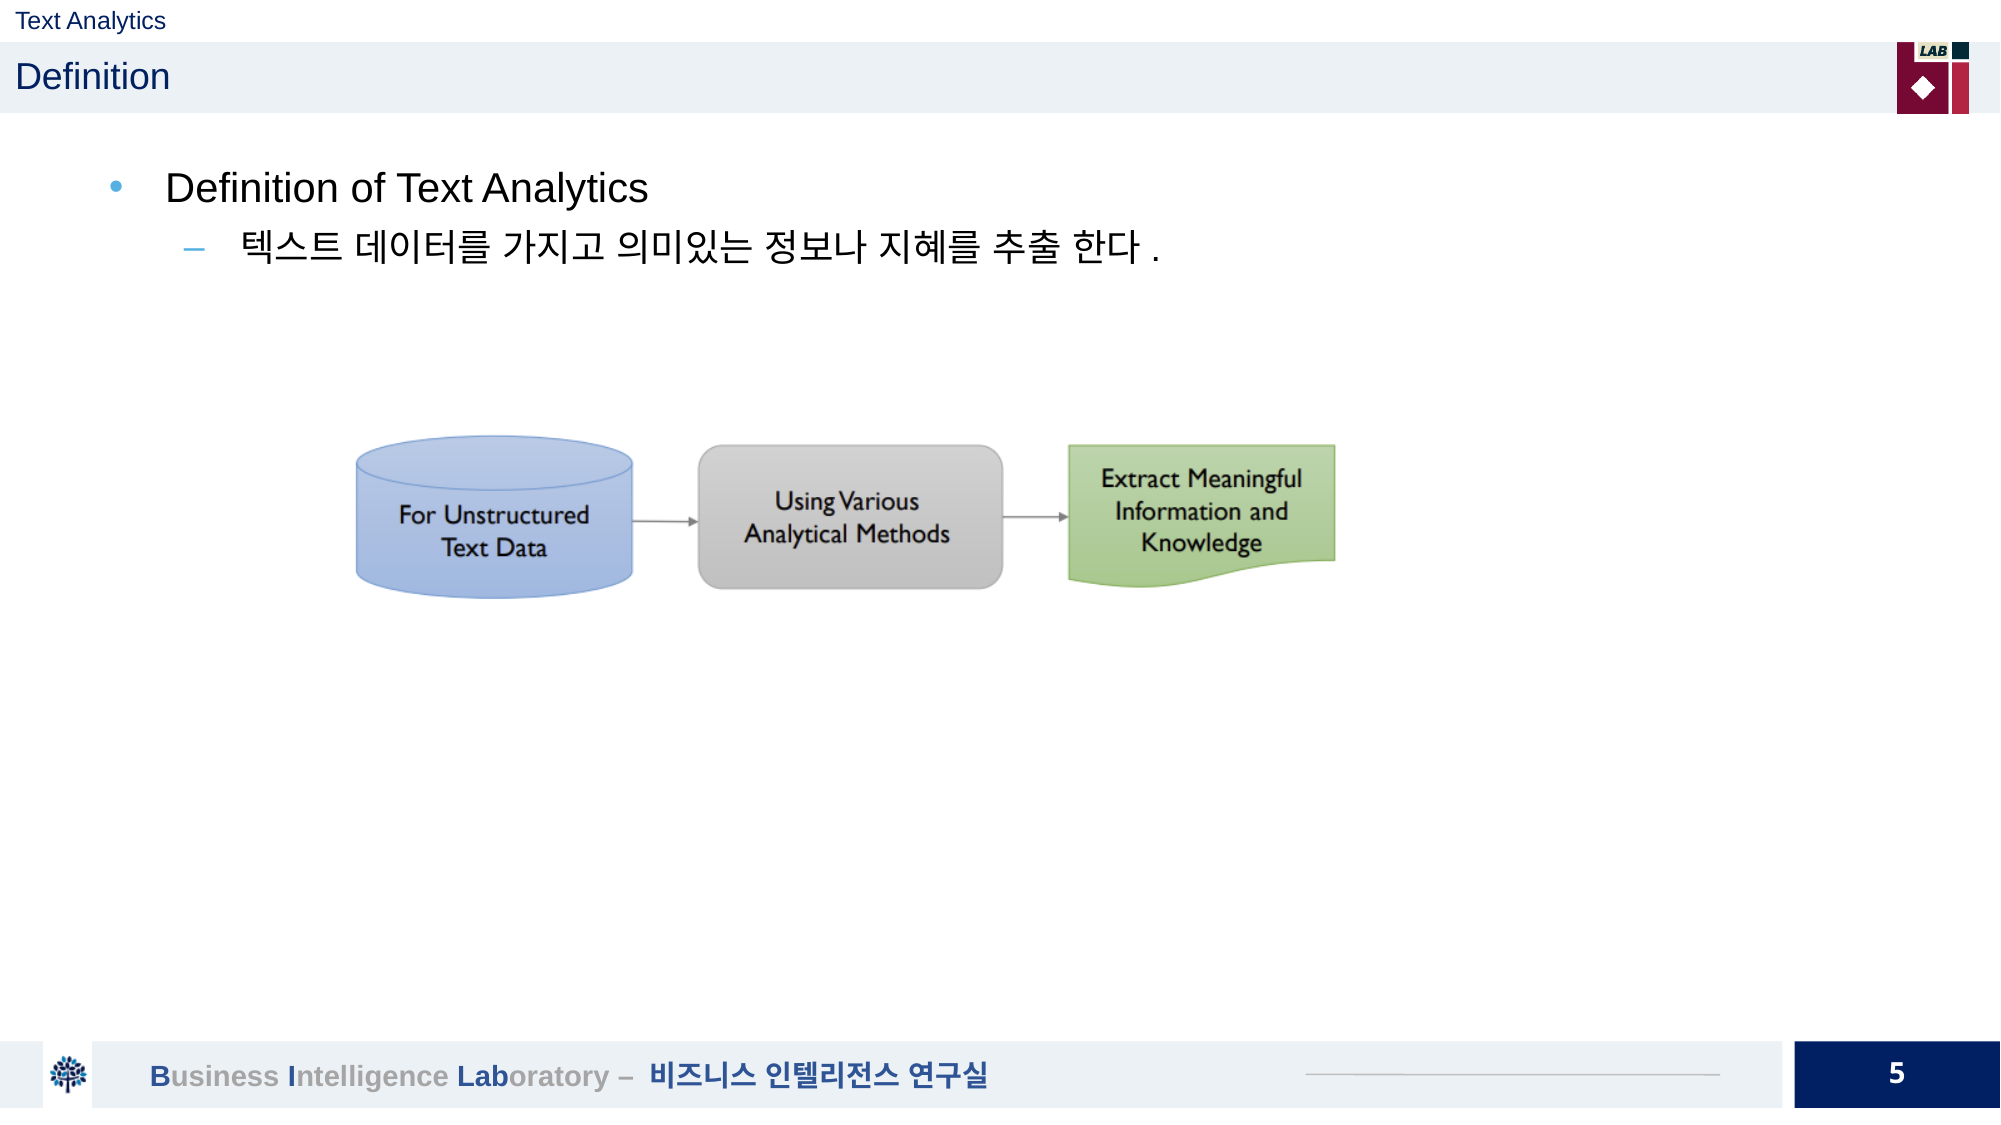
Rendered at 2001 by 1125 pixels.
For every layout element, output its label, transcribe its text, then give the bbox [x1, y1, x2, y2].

list Definition of Text Analytics 텍스트 데이터를 가지고 의미있는 정보나 지혜를 추출 한다. [73, 138, 1927, 1028]
title Text Analytics [0, 0, 598, 42]
slide_number 5 [1825, 1044, 1970, 1105]
picture [1897, 41, 1969, 114]
subtitle Definition [0, 42, 1326, 113]
picture [321, 398, 1369, 643]
picture [43, 1041, 92, 1108]
